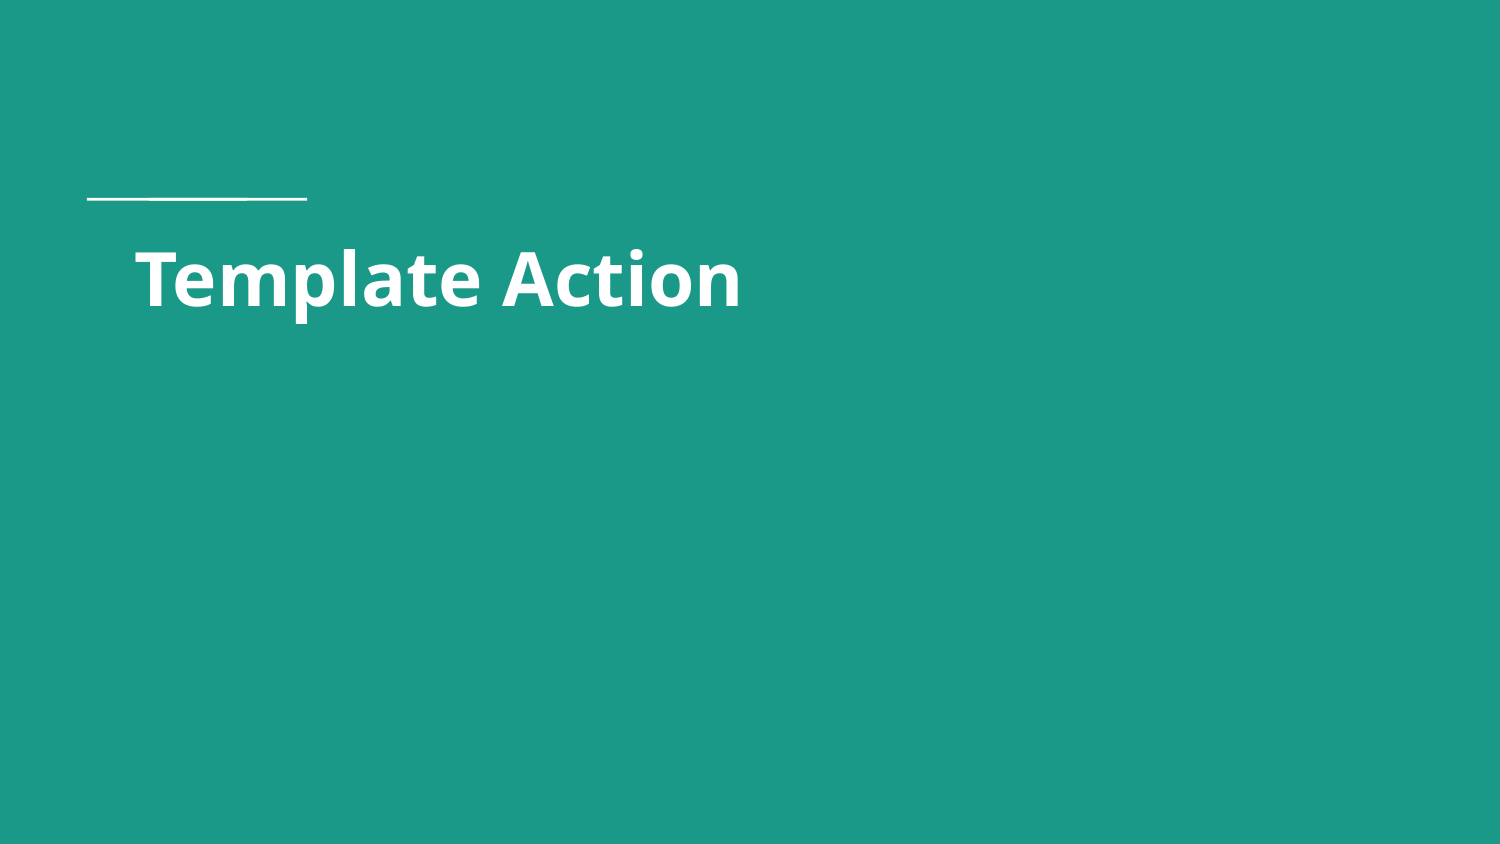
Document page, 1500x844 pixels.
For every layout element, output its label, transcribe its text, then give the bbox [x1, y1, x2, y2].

title Template Action [119, 216, 1381, 466]
